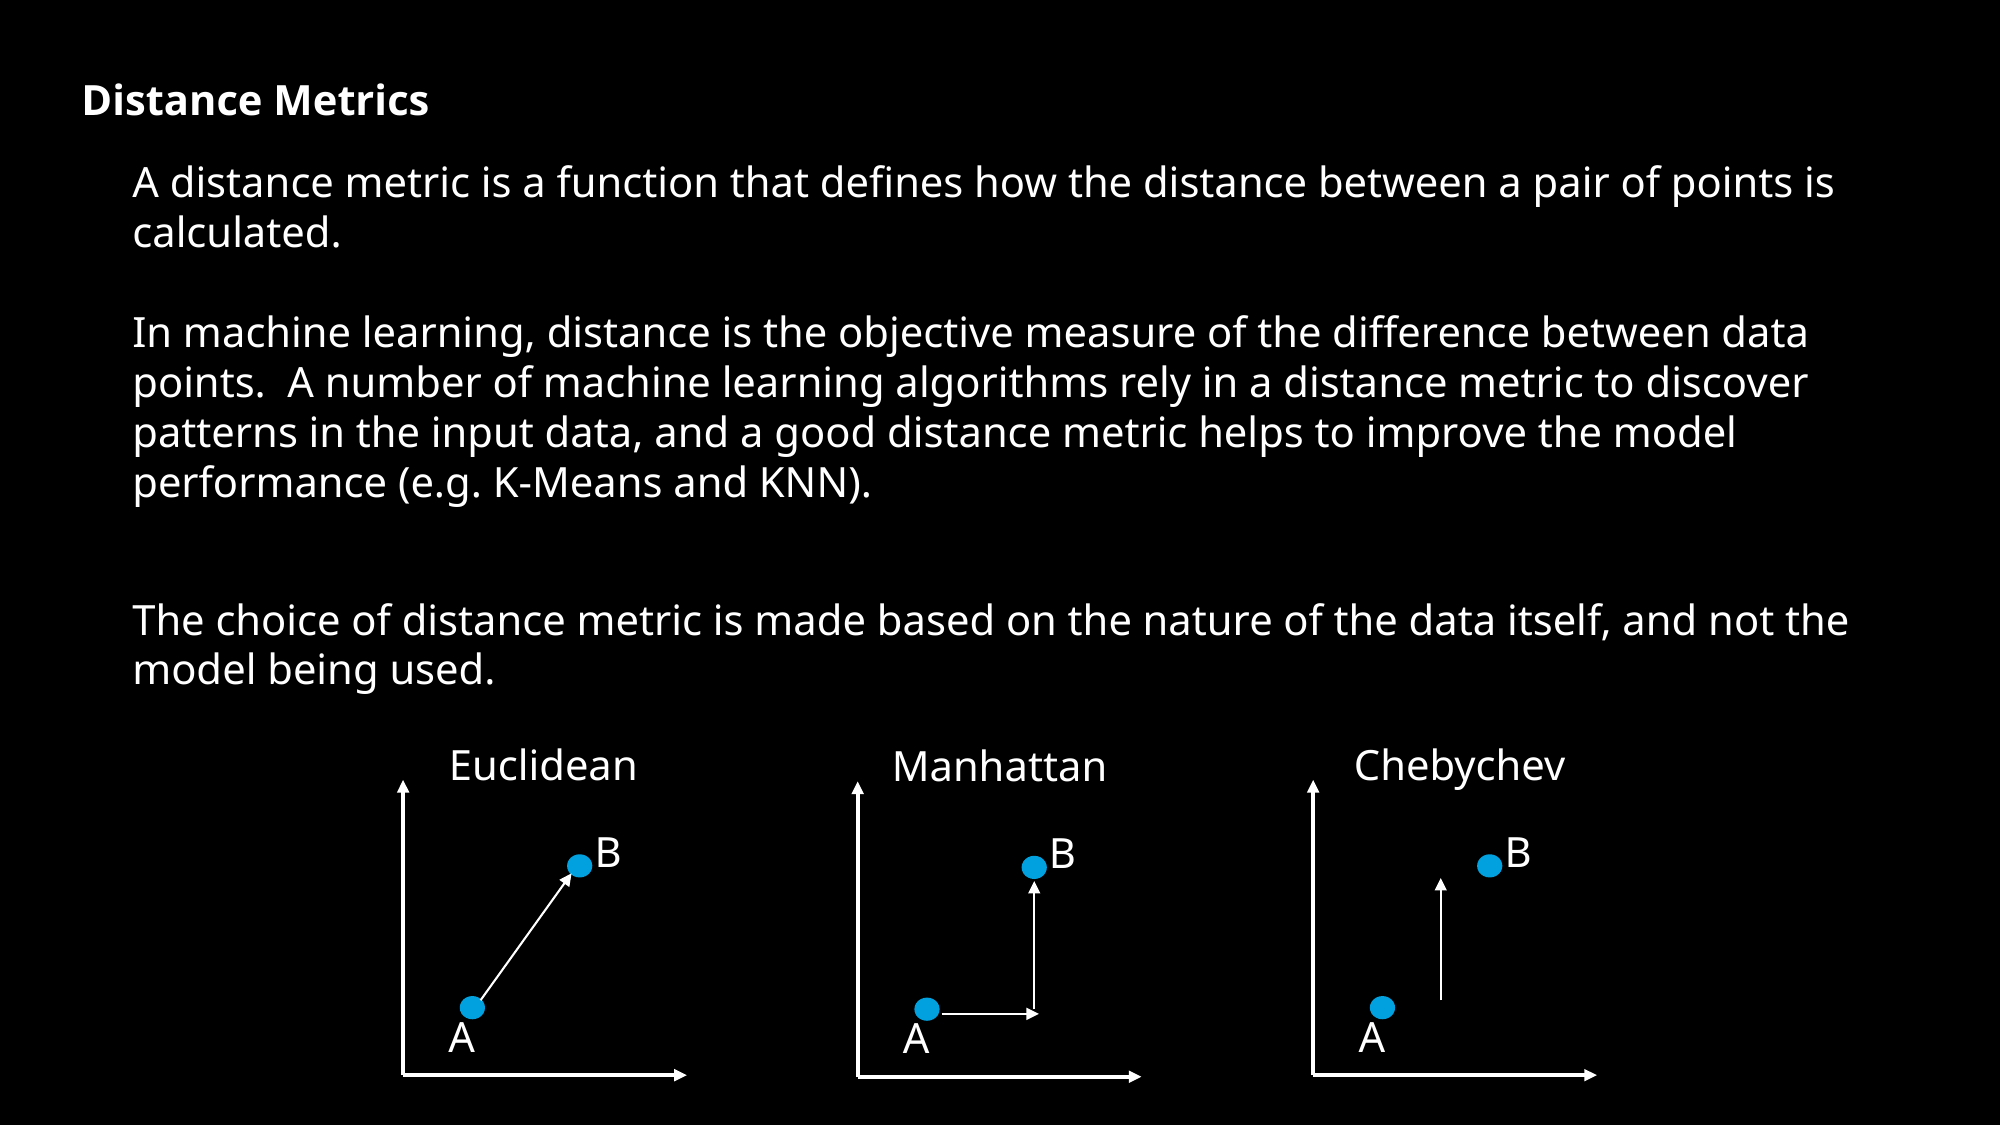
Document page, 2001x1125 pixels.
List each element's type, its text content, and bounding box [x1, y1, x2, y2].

text_box A distance metric is a function that defines how the distance between a pair of points is calculated. In machine learning, distance is the objective measure of the difference between data points. A number of machine learning algorithms rely in a distance metric to discover patterns in the input data, and a good distance metric helps to improve the model performance (e.g. K-Means and KNN). The choice of distance metric is made based on the nature of the data itself, and not the model being used. [132, 155, 1867, 694]
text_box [1313, 731, 1597, 1076]
text_box Distance Metrics [66, 66, 1867, 138]
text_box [857, 732, 1142, 1077]
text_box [403, 731, 687, 1076]
